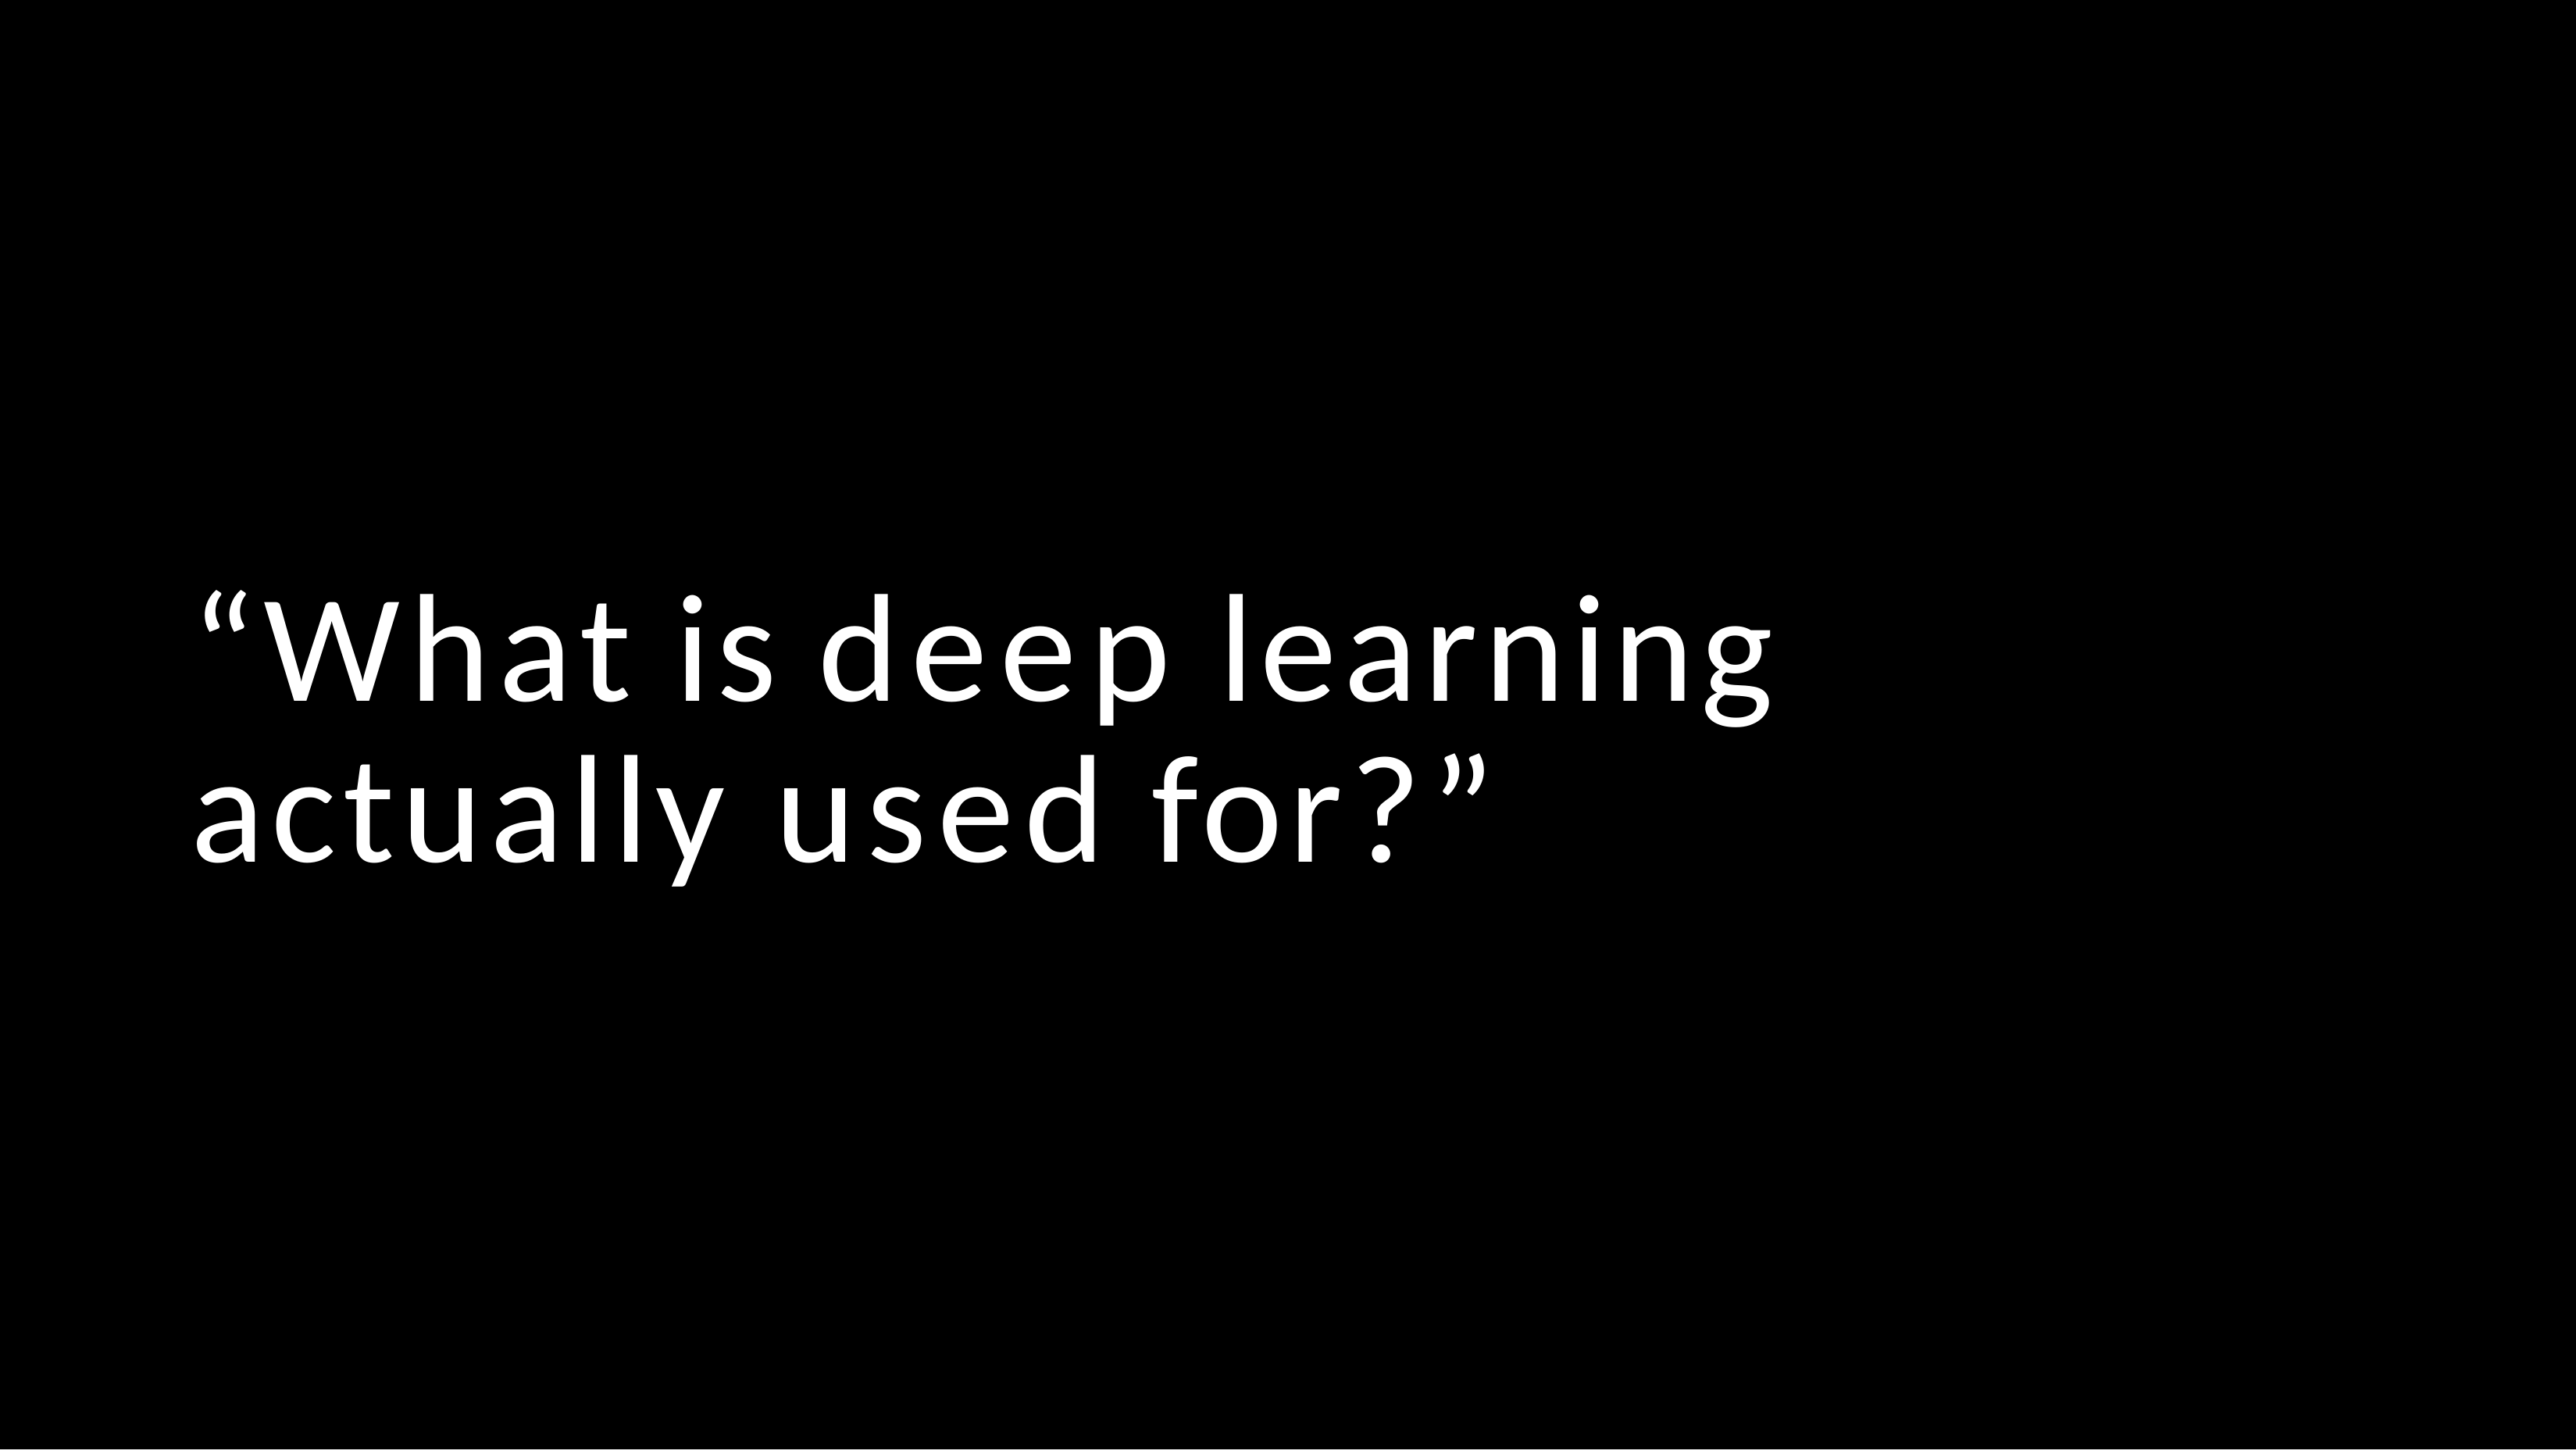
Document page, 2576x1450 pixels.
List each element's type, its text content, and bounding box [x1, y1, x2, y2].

title “What is deep learning actually used for?” [189, 543, 2339, 893]
